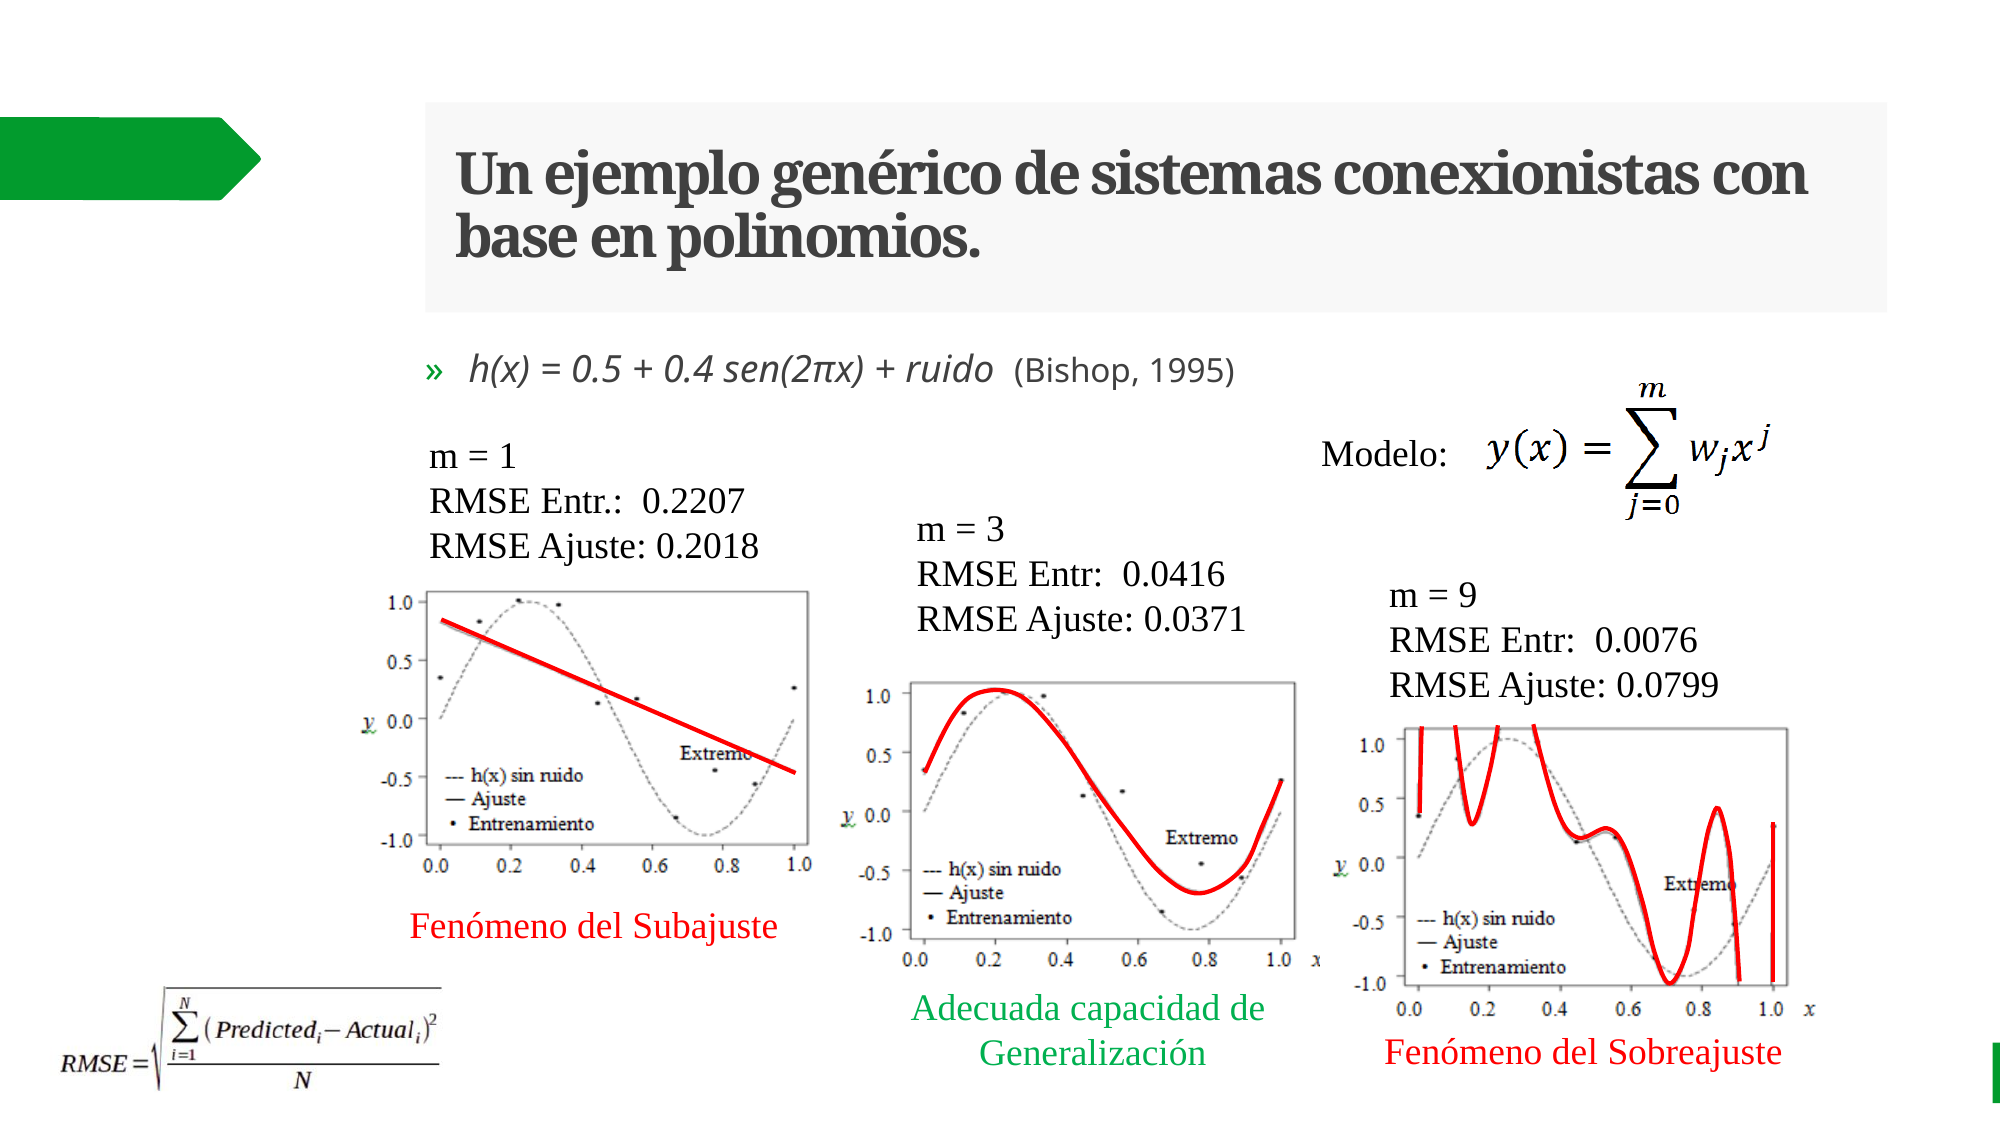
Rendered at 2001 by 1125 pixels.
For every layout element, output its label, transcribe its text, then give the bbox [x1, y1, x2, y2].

list h(x) = 0.5 + 0.4 sen(2πx) + ruido (Bishop, 1995) [424, 350, 1888, 970]
text_box m = 3 RMSE Entr: 0.0416 RMSE Ajuste: 0.0371 [901, 496, 1304, 647]
text_box Adecuada capacidad de Generalización [882, 976, 1304, 1081]
text_box Fenómeno del Subajuste [394, 893, 794, 954]
text_box m = 1 RMSE Entr.: 0.2207 RMSE Ajuste: 0.2018 [414, 423, 816, 574]
text_box Modelo: [1306, 421, 1486, 482]
text_box Fenómeno del Sobreajuste [1369, 1024, 1798, 1080]
picture [1486, 376, 1773, 528]
picture [35, 971, 474, 1118]
text_box m = 9 RMSE Entr: 0.0076 RMSE Ajuste: 0.0799 [1374, 562, 1777, 713]
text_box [441, 619, 796, 773]
picture [334, 576, 1830, 1024]
title Un ejemplo genérico de sistemas conexionistas con base en polinomios. [425, 102, 1888, 313]
